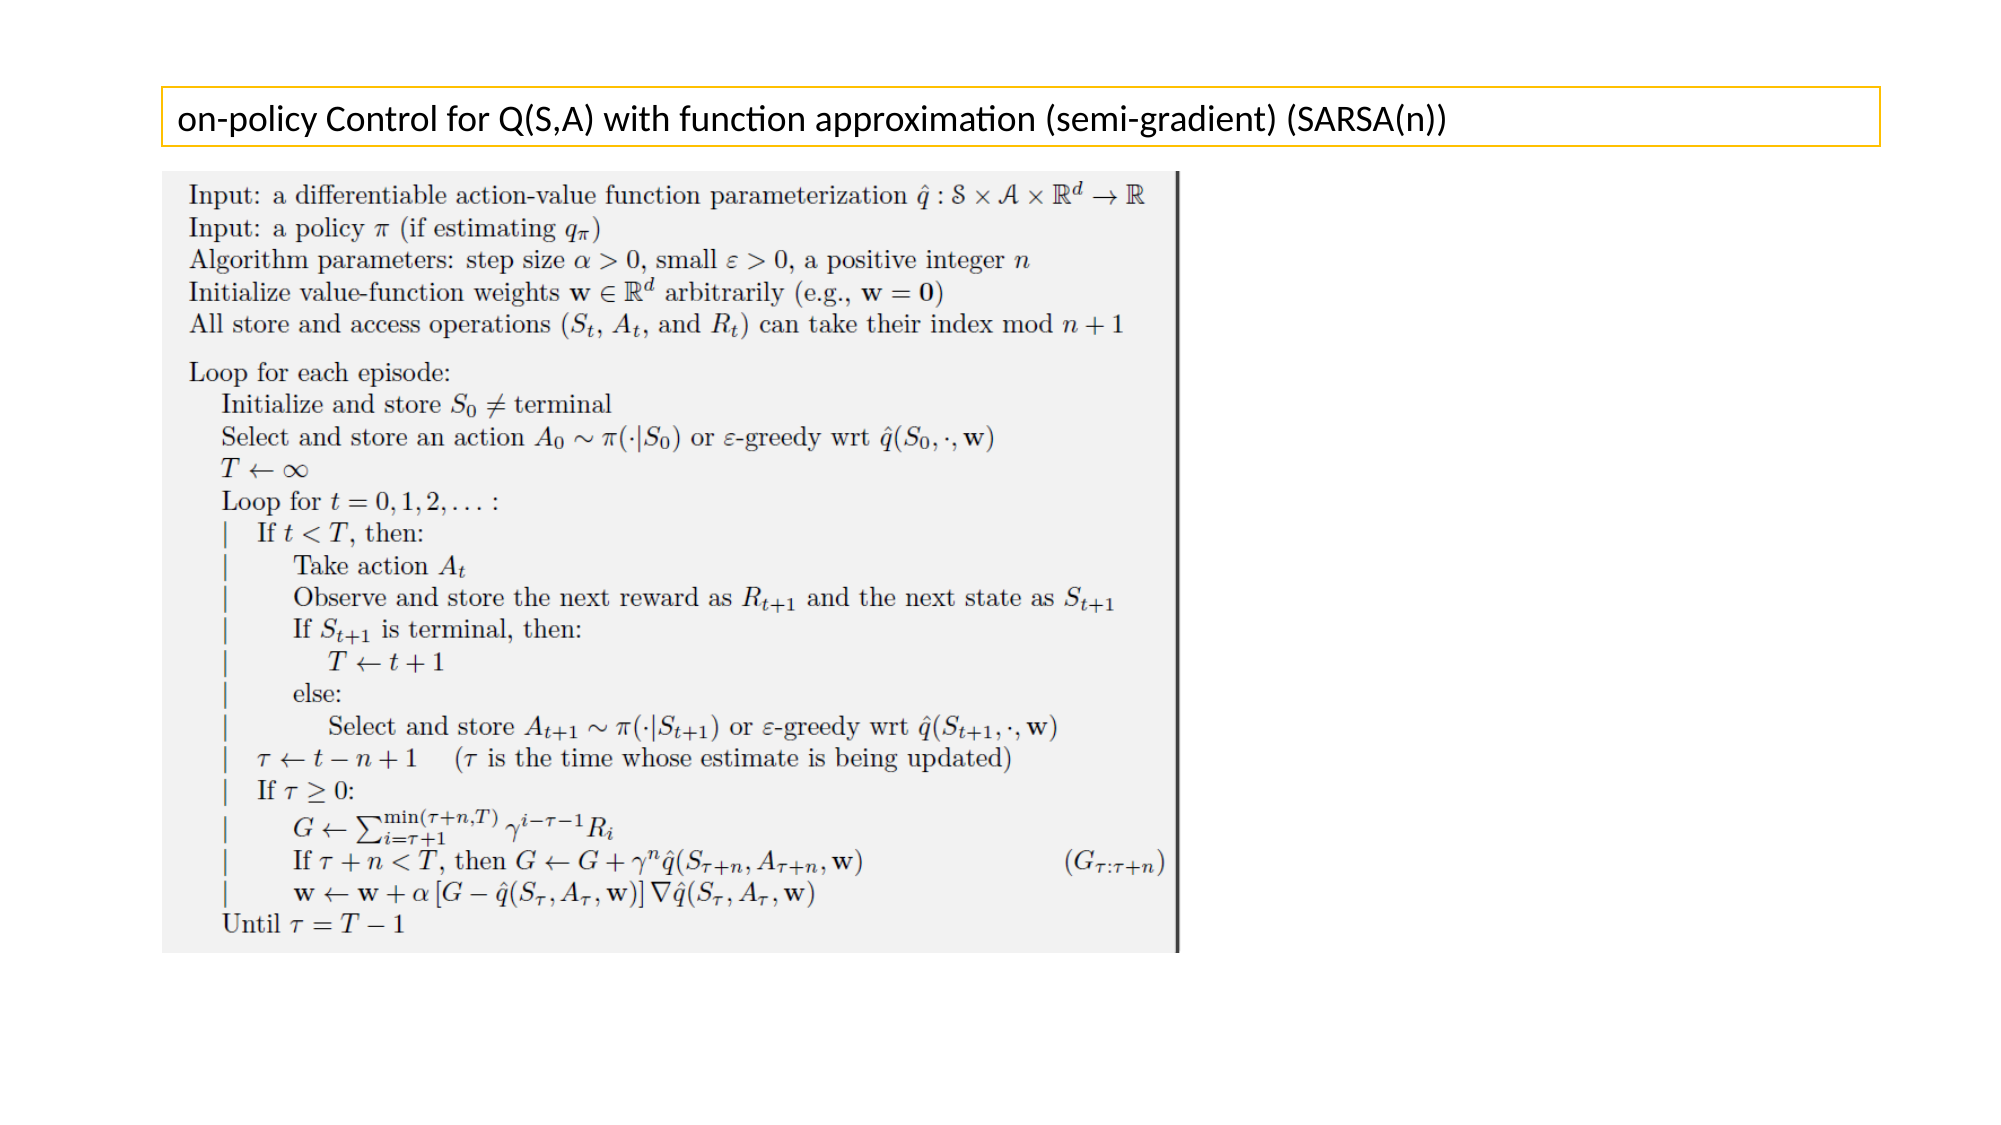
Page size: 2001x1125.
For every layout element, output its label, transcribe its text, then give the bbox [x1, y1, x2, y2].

picture [162, 171, 1185, 953]
text_box on-policy Control for Q(S,A) with function approximation (semi-gradient) (SARSA(n)) [161, 86, 1881, 147]
